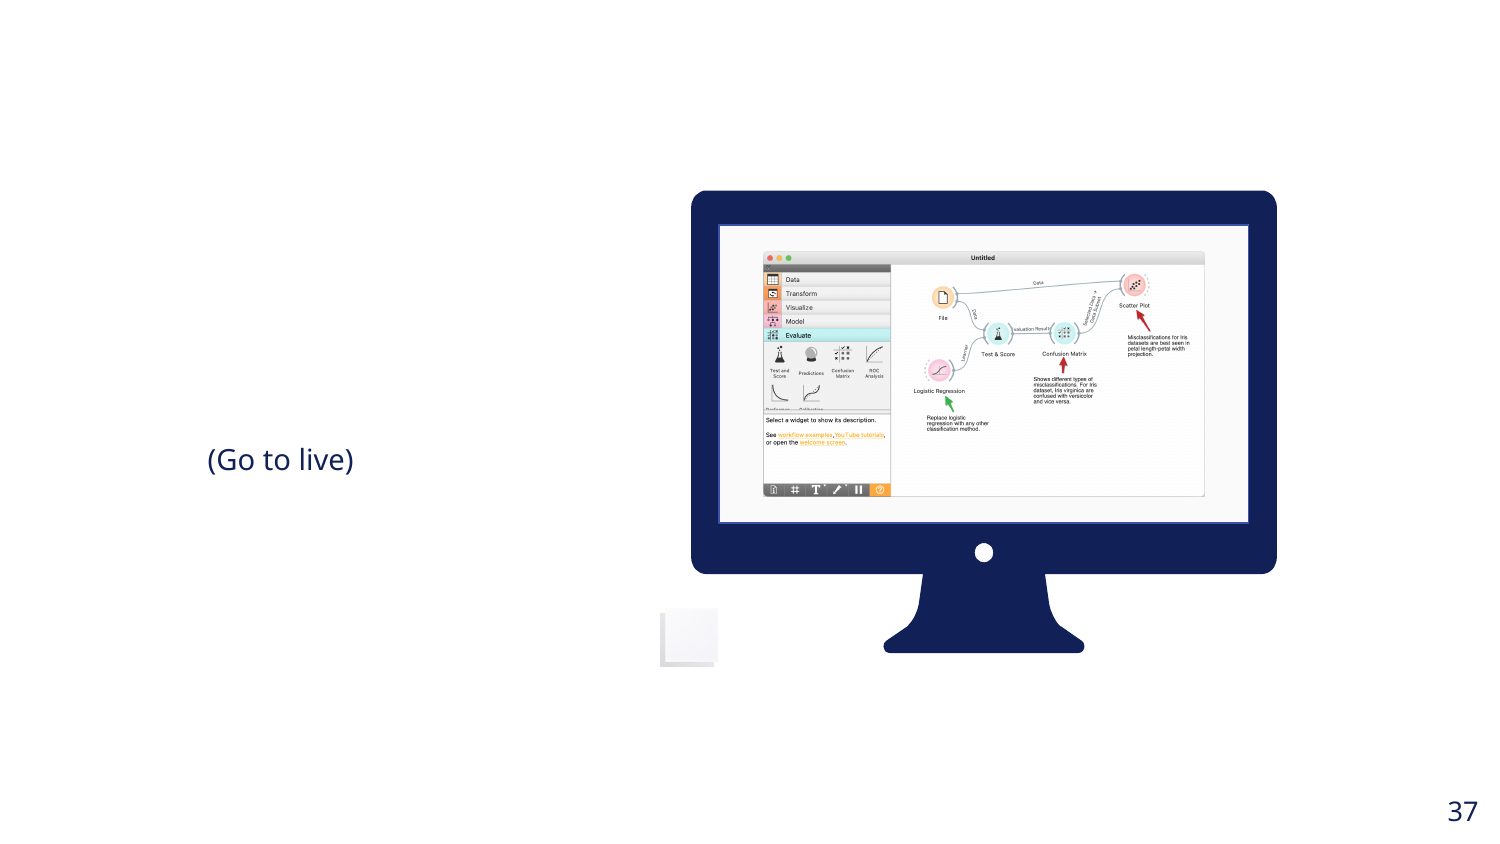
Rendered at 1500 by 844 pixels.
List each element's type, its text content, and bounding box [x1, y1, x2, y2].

picture [718, 224, 1249, 524]
subtitle (Go to live) [192, 421, 615, 598]
slide_number ‹#› [1403, 779, 1494, 844]
picture [659, 608, 719, 667]
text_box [690, 190, 1278, 654]
